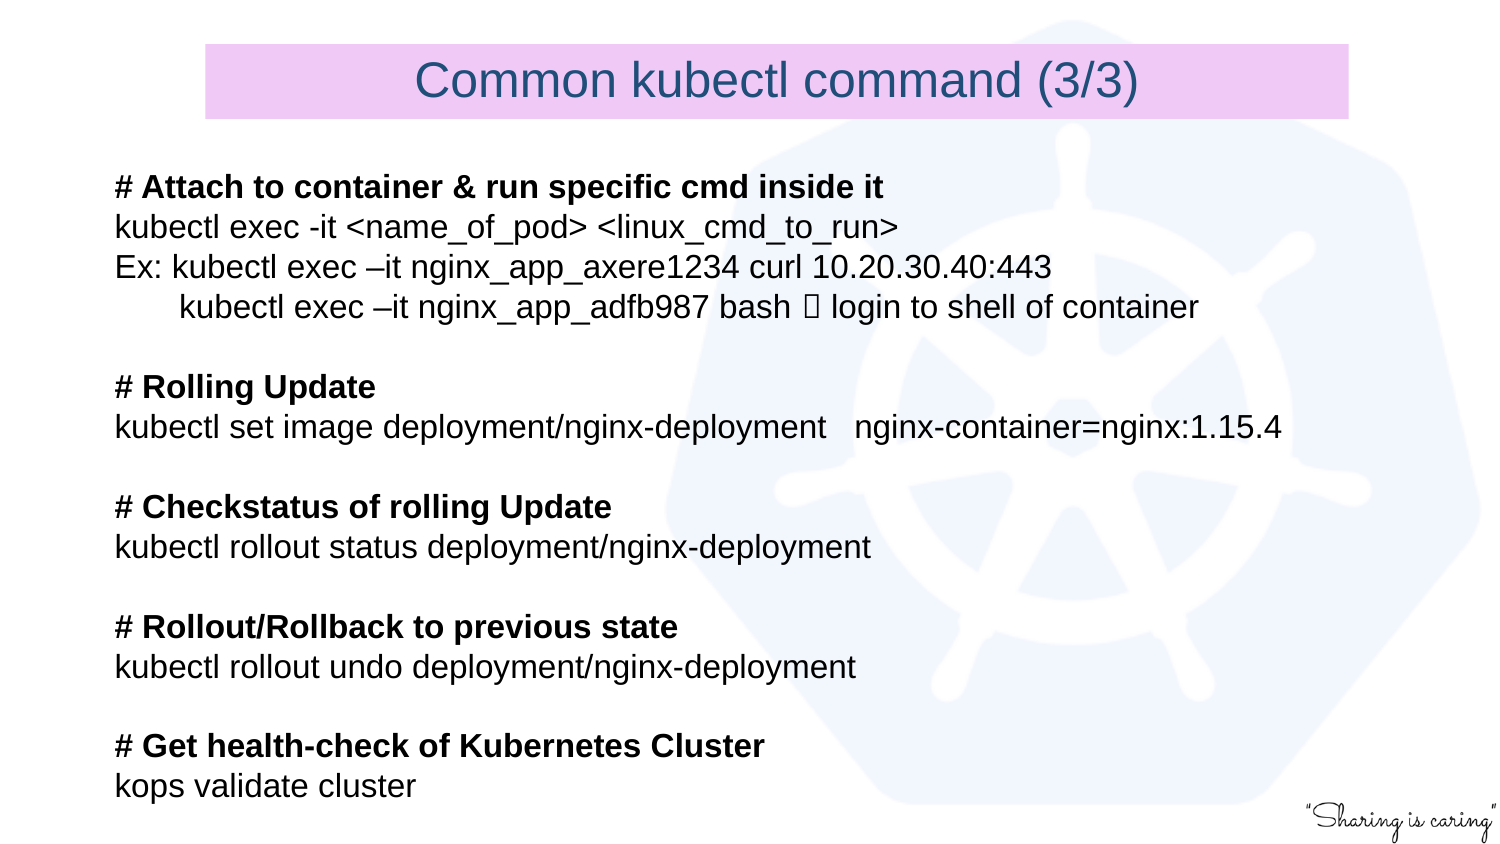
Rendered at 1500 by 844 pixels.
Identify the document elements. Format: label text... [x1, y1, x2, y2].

picture [639, 0, 1500, 844]
text_box Common kubectl command (3/3) [205, 44, 639, 119]
text_box # Attach to container & run specific cmd inside it kubectl exec -it <name_of_pod> <linux_cmd_to_run> Ex: kubectl exec –it nginx_app_axere1234 curl 10.20.30.40:443 kubectl exec –it nginx_app_adfb987 bash  login to shell of container # Rolling Update kubectl set image deployment/nginx-deployment nginx-container=nginx:1.15.4 # Checkstatus of rolling Update kubectl rollout status deployment/nginx-deployment # Rollout/Rollback to previous state kubectl rollout undo deployment/nginx-deployment # Get health-check of Kubernetes Cluster kops validate cluster [99, 158, 639, 812]
